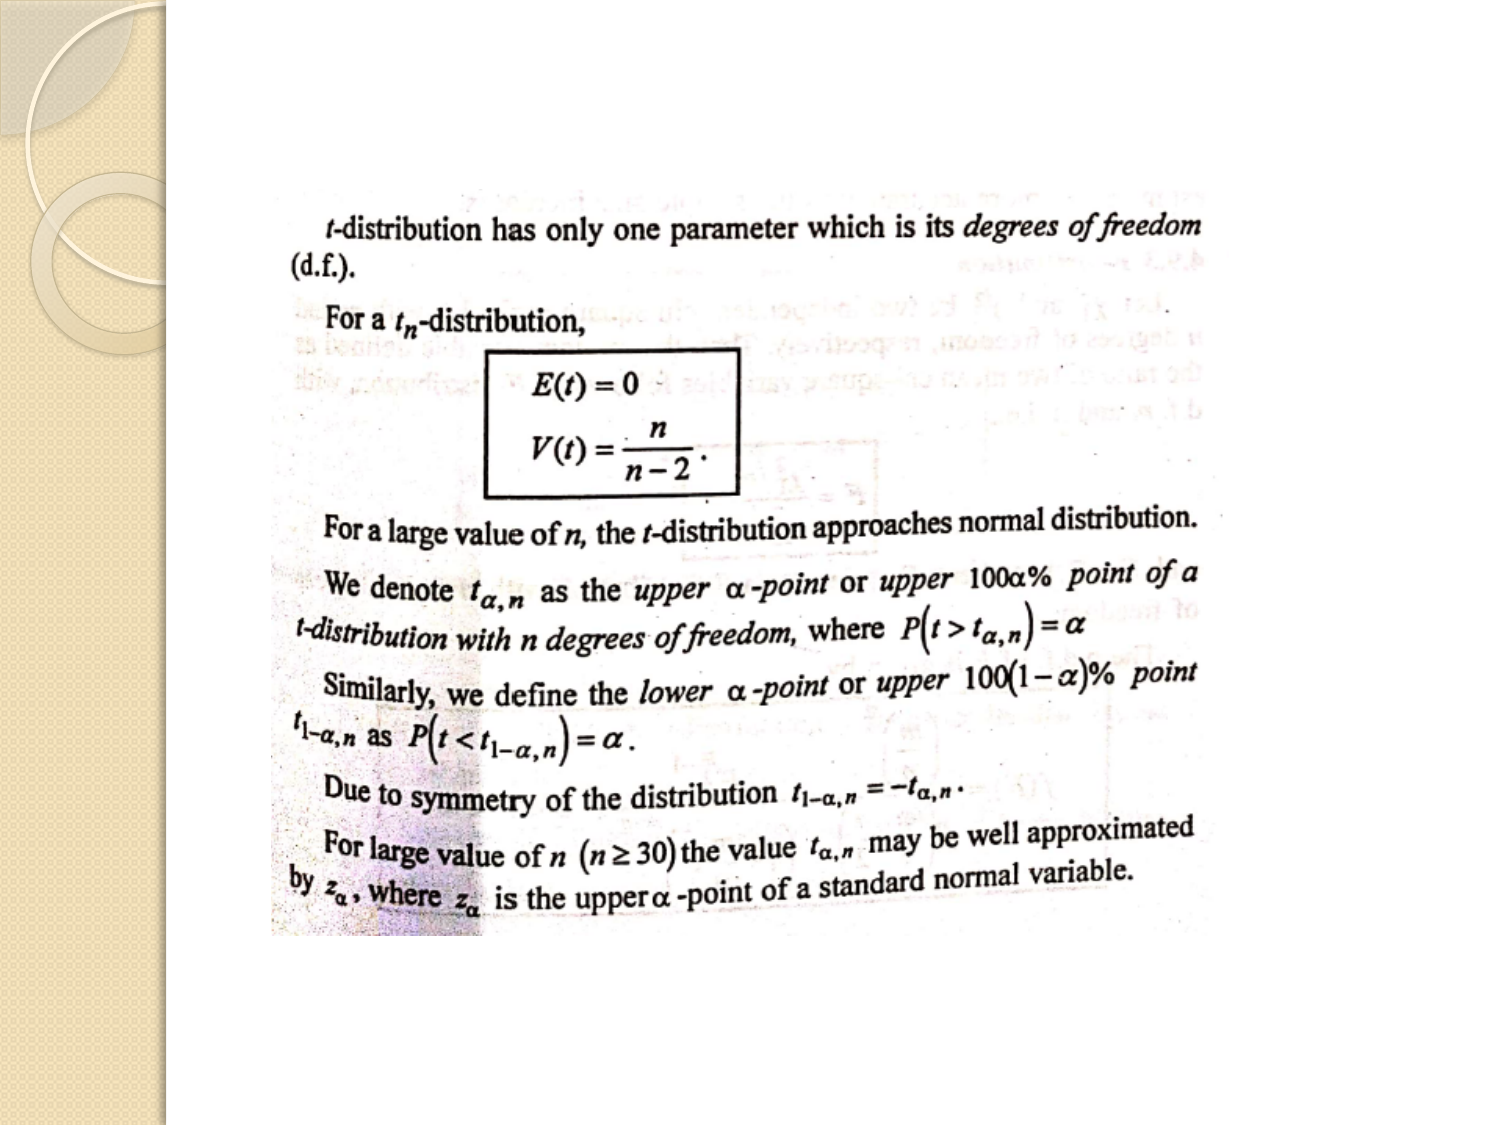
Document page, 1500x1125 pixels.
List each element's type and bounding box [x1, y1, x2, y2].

picture [271, 189, 1229, 936]
